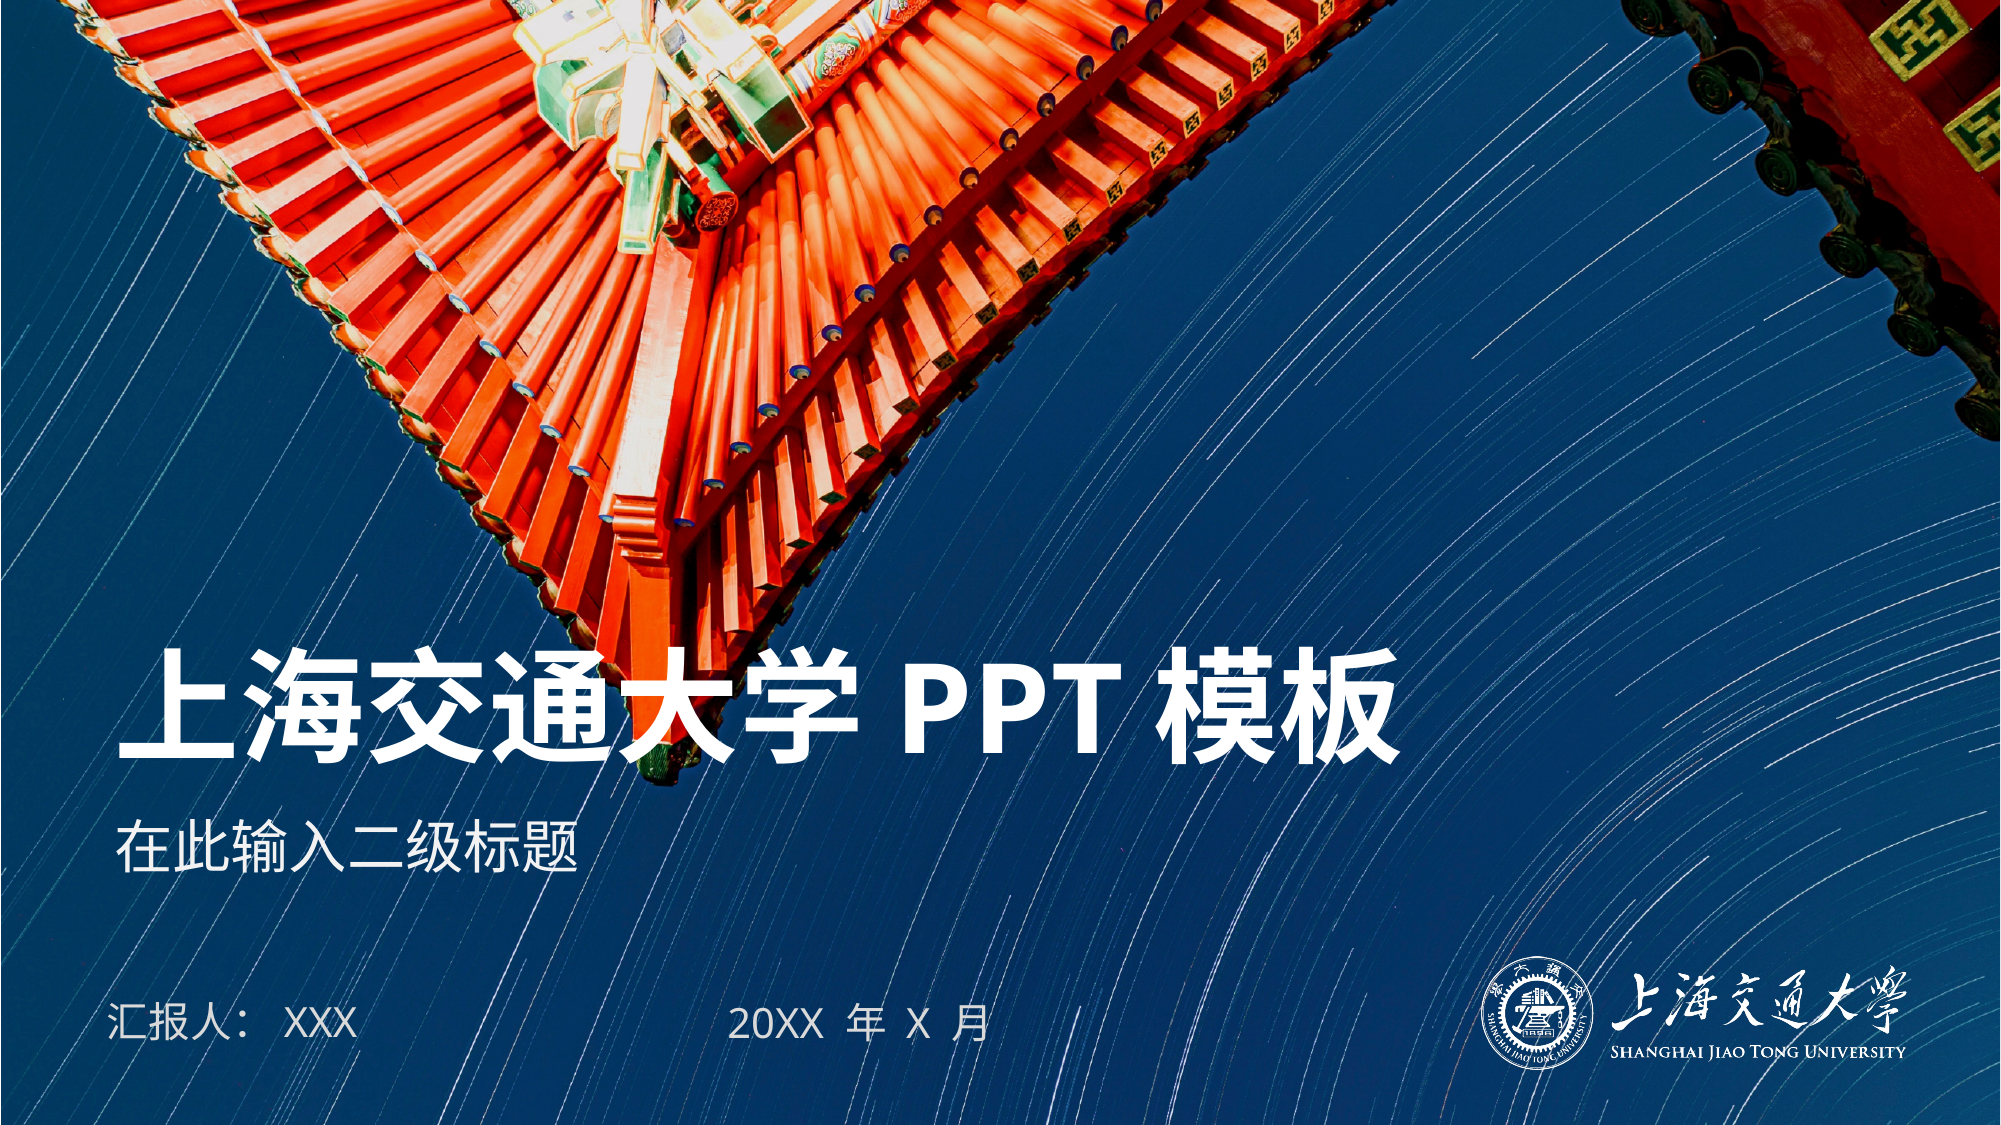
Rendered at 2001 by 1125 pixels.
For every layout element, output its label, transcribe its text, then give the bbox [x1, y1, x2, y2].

text_box 在此输入二级标题 [99, 813, 1631, 878]
text_box 汇报人：XXX [92, 988, 604, 1053]
title 上海交通大学PPT模板 [99, 652, 1903, 775]
picture [3, 0, 1999, 1125]
text_box 20XX 年 X 月 [712, 989, 1713, 1055]
